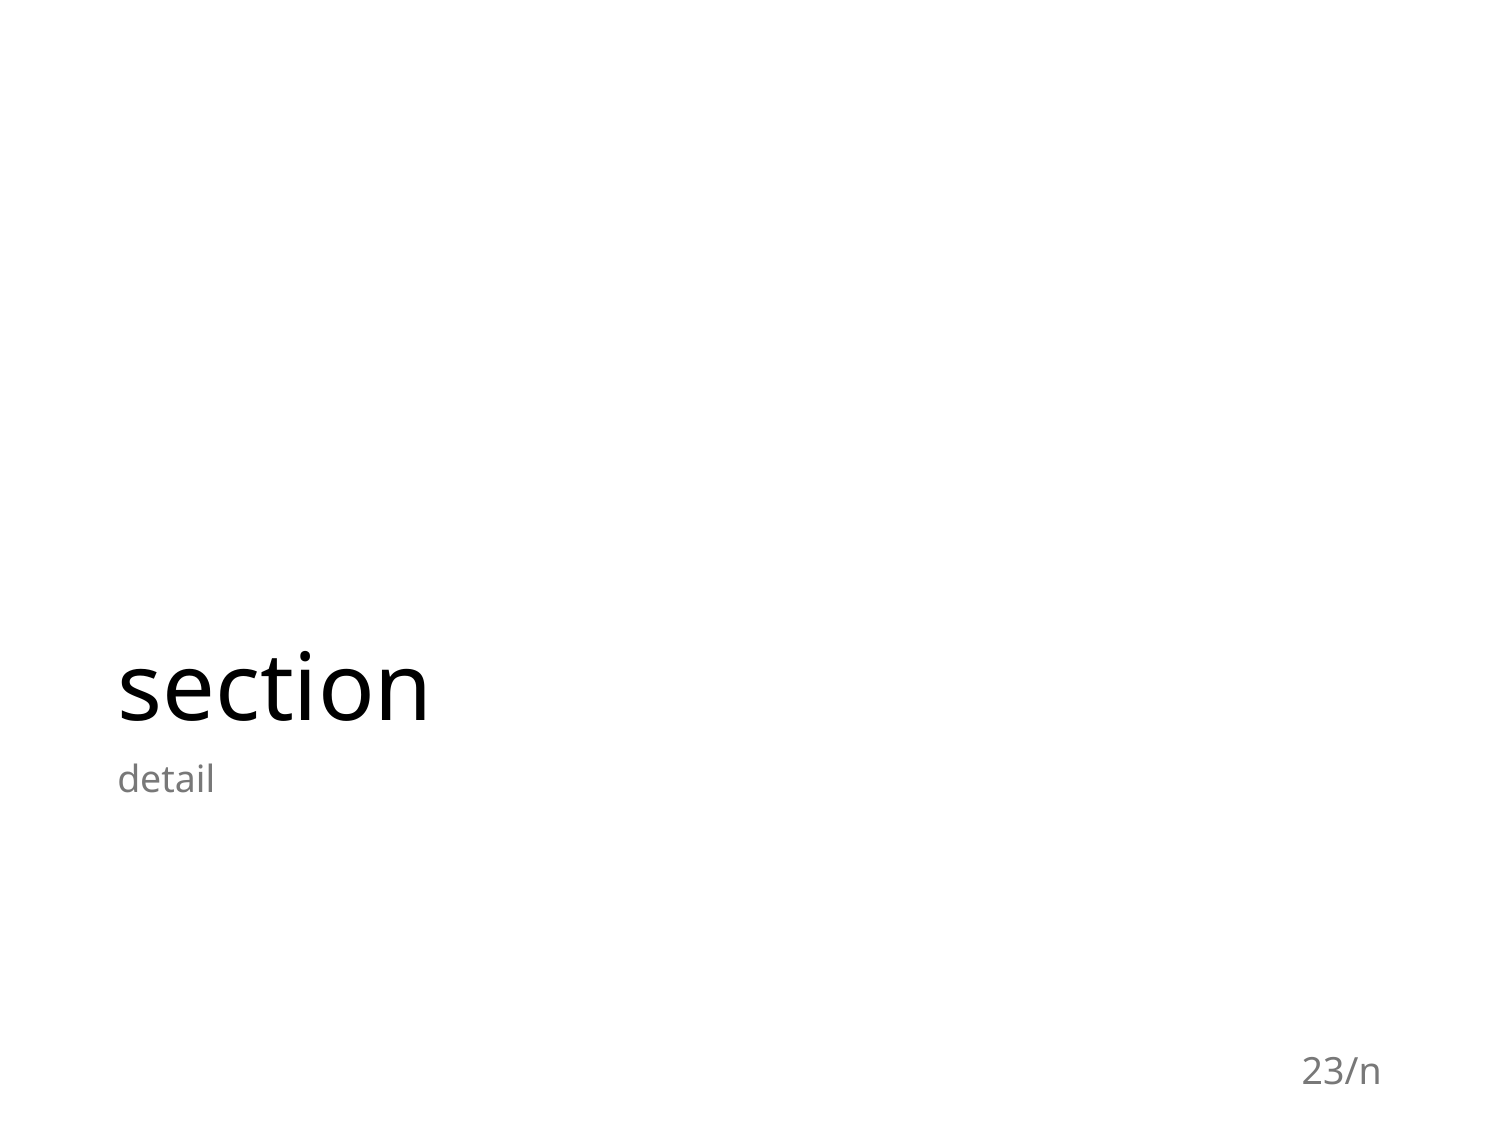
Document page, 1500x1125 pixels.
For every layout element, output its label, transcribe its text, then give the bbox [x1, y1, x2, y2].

title section [102, 280, 1397, 749]
list detail [102, 752, 1397, 999]
slide_number 23/n [1059, 1042, 1397, 1103]
